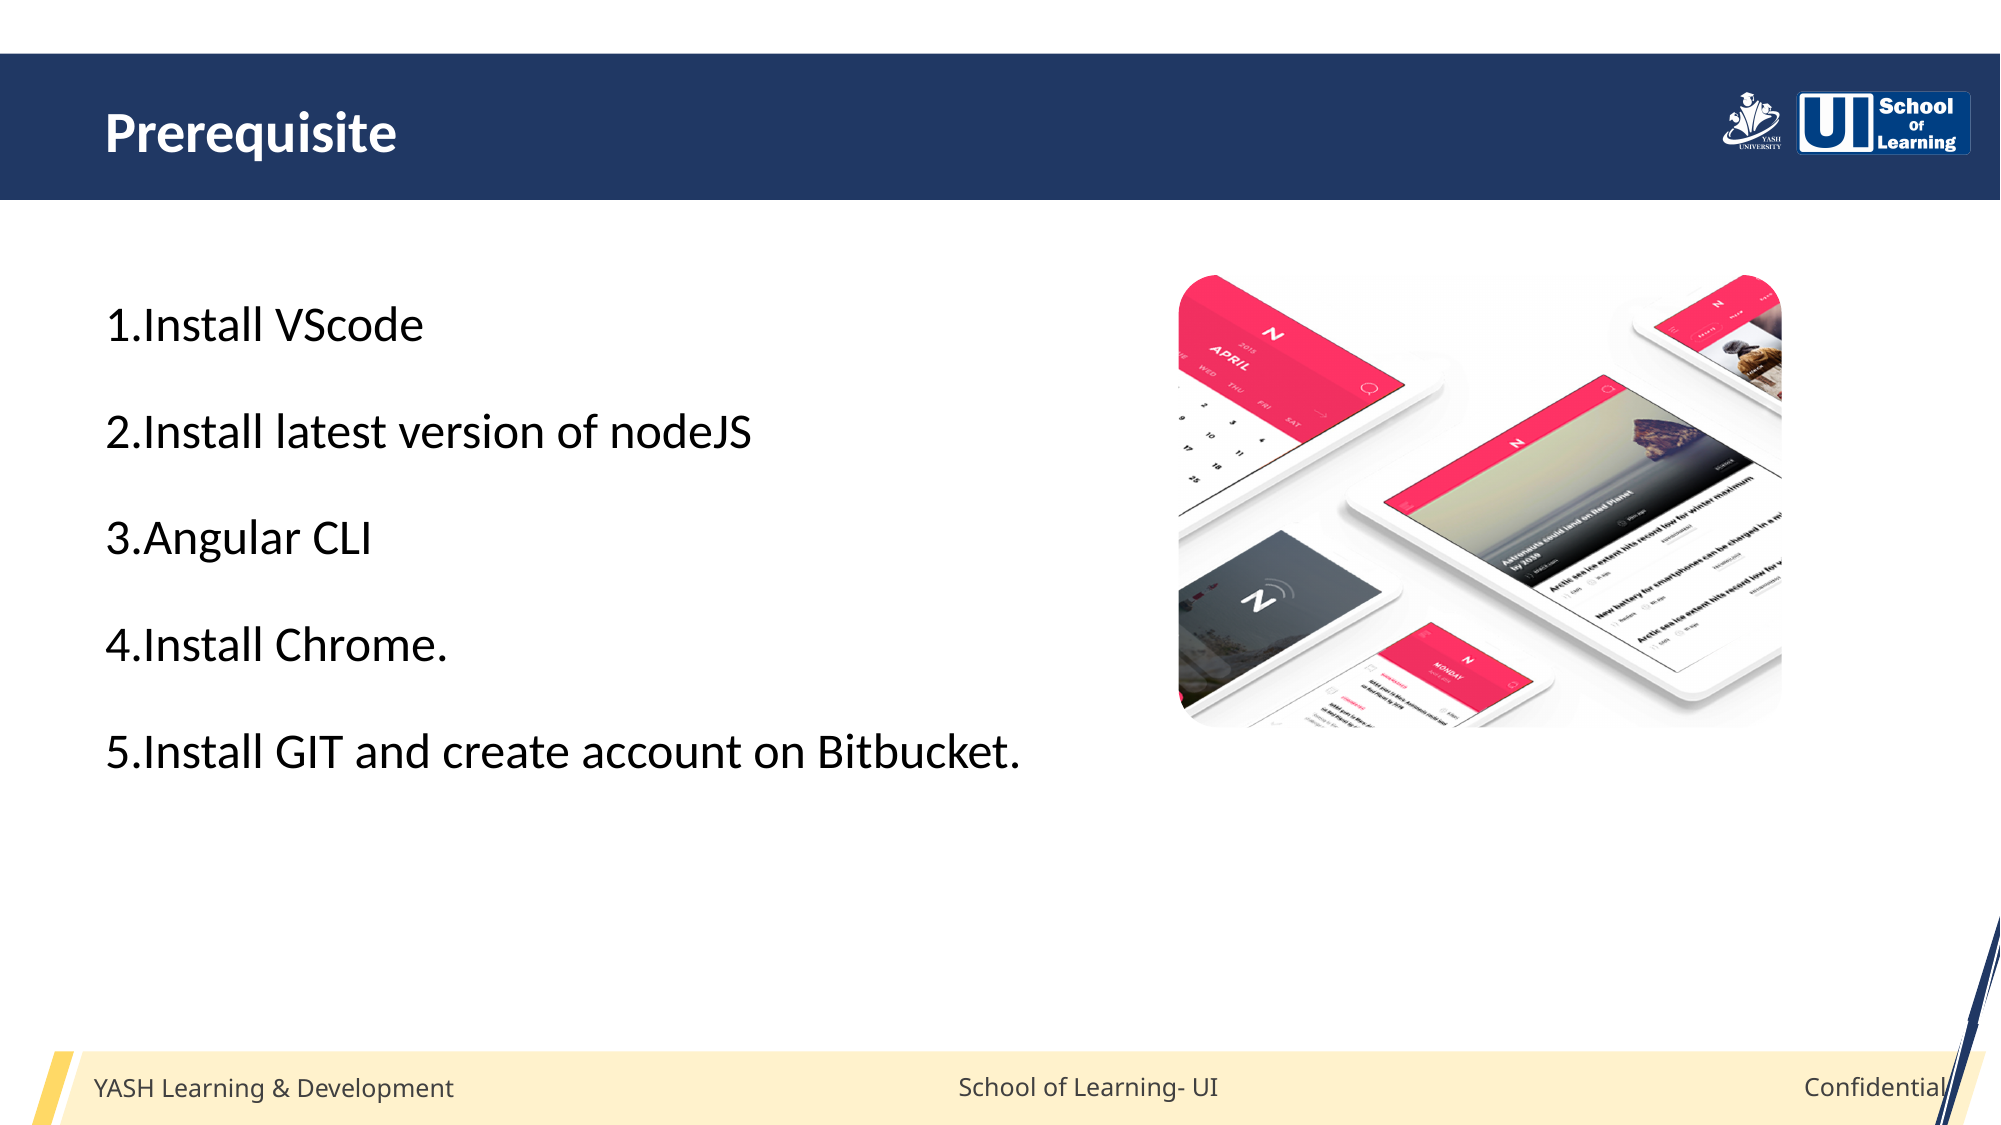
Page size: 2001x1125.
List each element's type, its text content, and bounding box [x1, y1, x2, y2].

picture [1712, 84, 1977, 163]
text_box Prerequisite [90, 86, 1600, 171]
text_box 1.Install VScode 2.Install latest version of nodeJS 3.Angular CLI 4.Install Chrome. 5.Install GIT and create account on Bitbucket. [90, 254, 1782, 893]
picture [1178, 274, 1782, 728]
